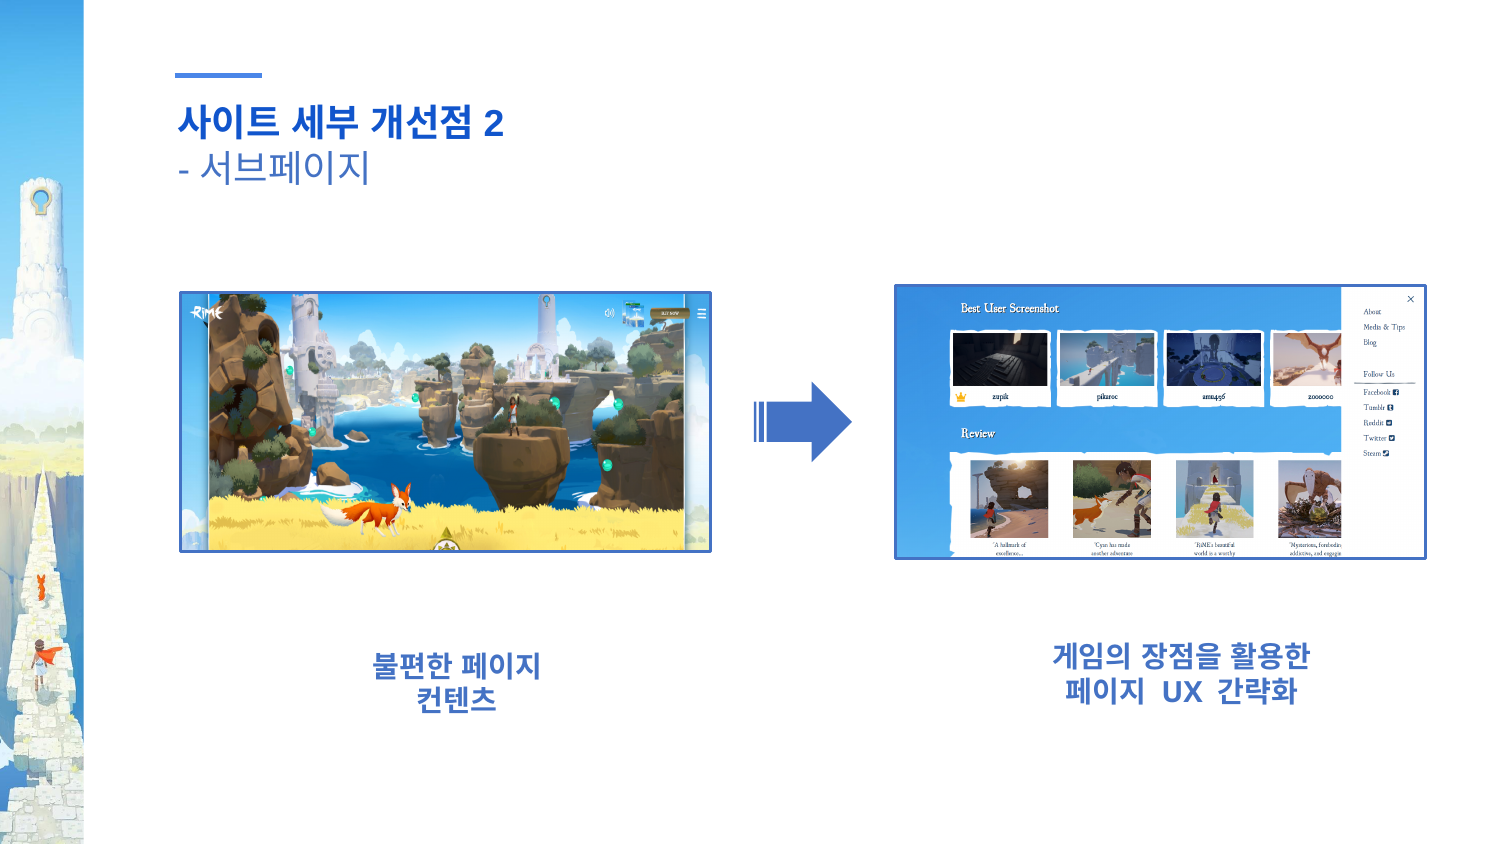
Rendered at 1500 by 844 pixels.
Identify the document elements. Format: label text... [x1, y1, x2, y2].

text_box 불편한 페이지 컨텐츠 [319, 632, 595, 699]
picture [0, 0, 84, 844]
text_box [758, 401, 764, 442]
picture [181, 293, 710, 550]
text_box 사이트 세부 개선점2 -서브페이지 [162, 89, 549, 199]
picture [896, 286, 1425, 558]
text_box [766, 381, 852, 463]
text_box [753, 401, 757, 442]
text_box 게임의 장점을 활용한 페이지 UX 간략화 [1005, 623, 1359, 733]
